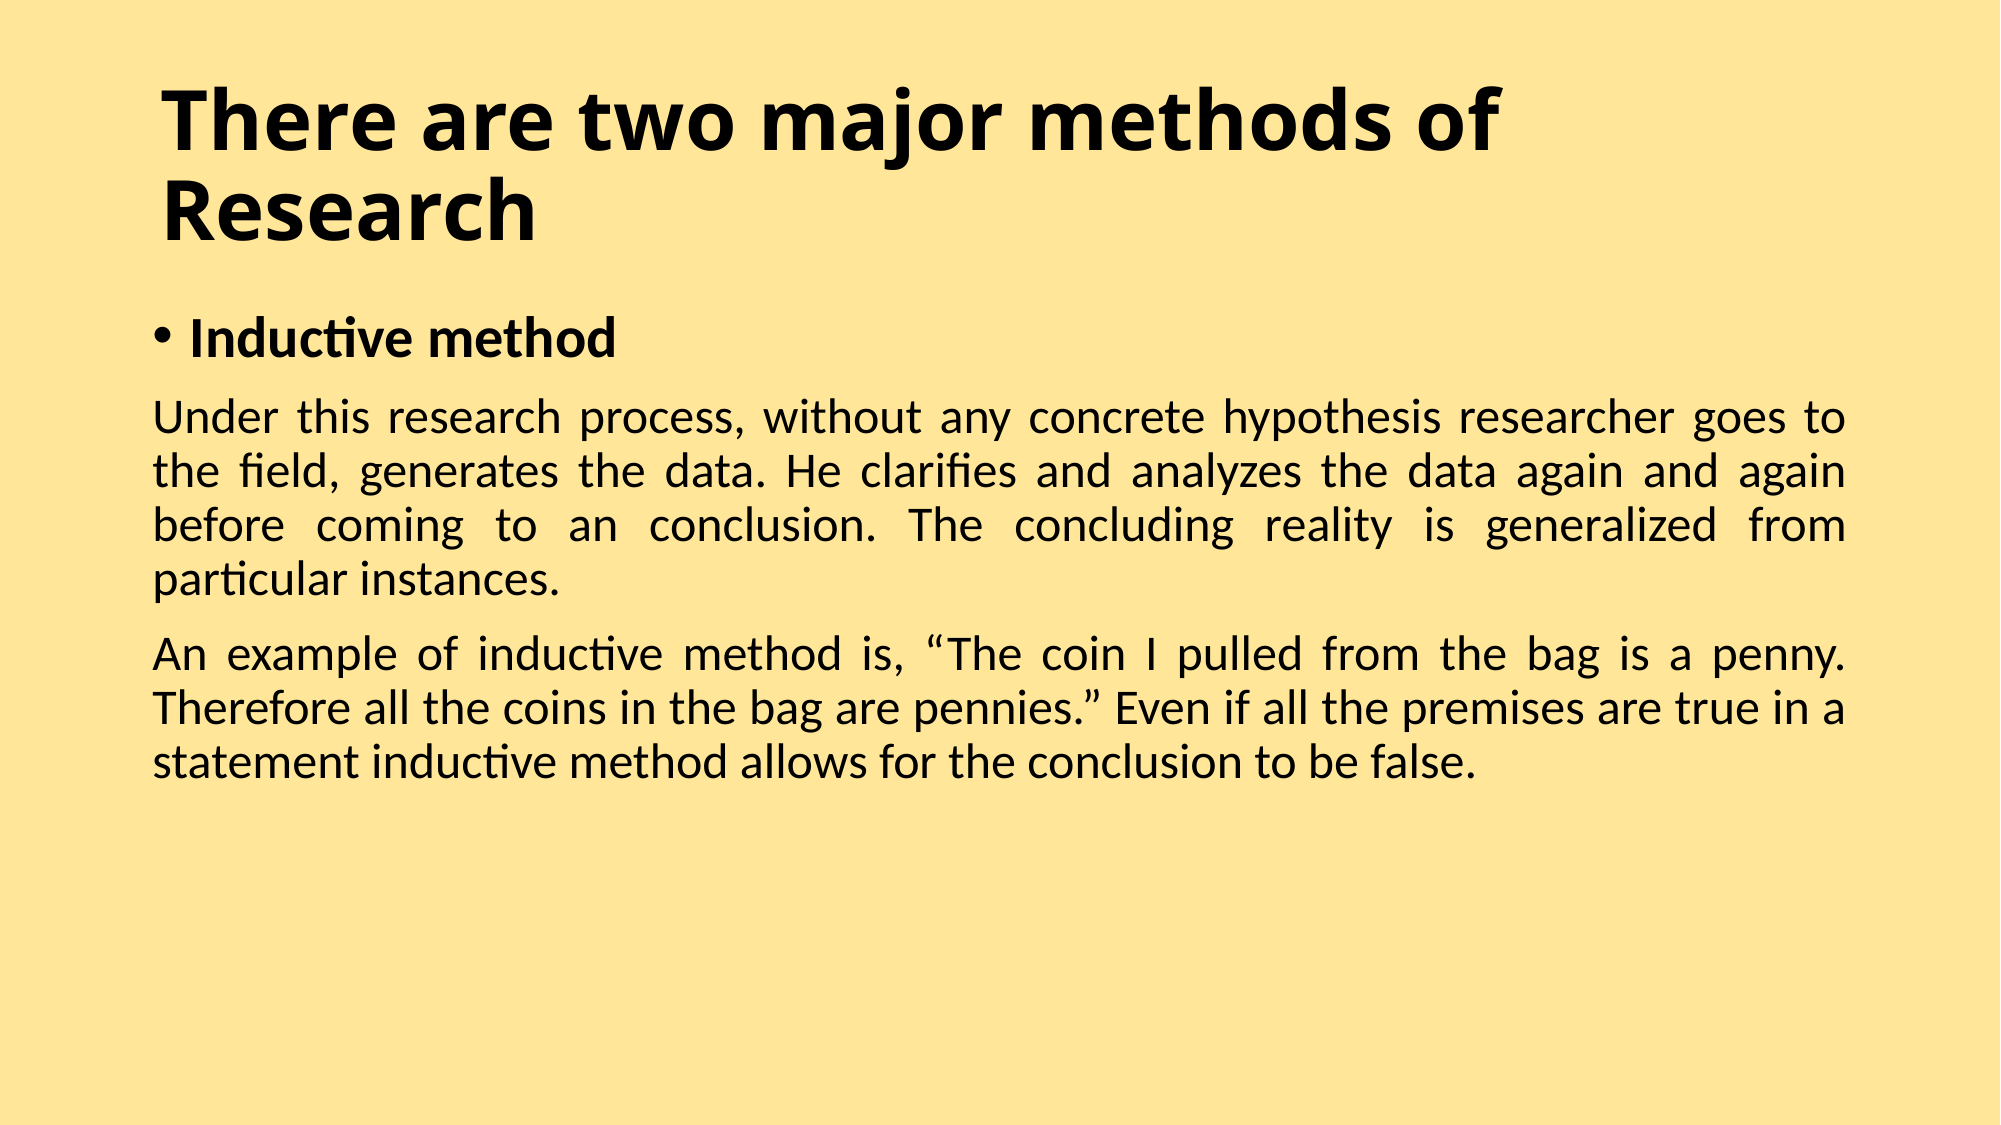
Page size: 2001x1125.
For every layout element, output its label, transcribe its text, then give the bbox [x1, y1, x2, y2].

list Inductive method Under this research process, without any concrete hypothesis researcher goes to the field, generates the data. He clarifies and analyzes the data again and again before coming to an conclusion. The concluding reality is generalized from particular instances. An example of inductive method is, “The coin I pulled from the bag is a penny. Therefore all the coins in the bag are pennies.” Even if all the premises are true in a statement inductive method allows for the conclusion to be false. [137, 299, 1863, 1014]
title There are two major methods of Research [145, 59, 1871, 278]
